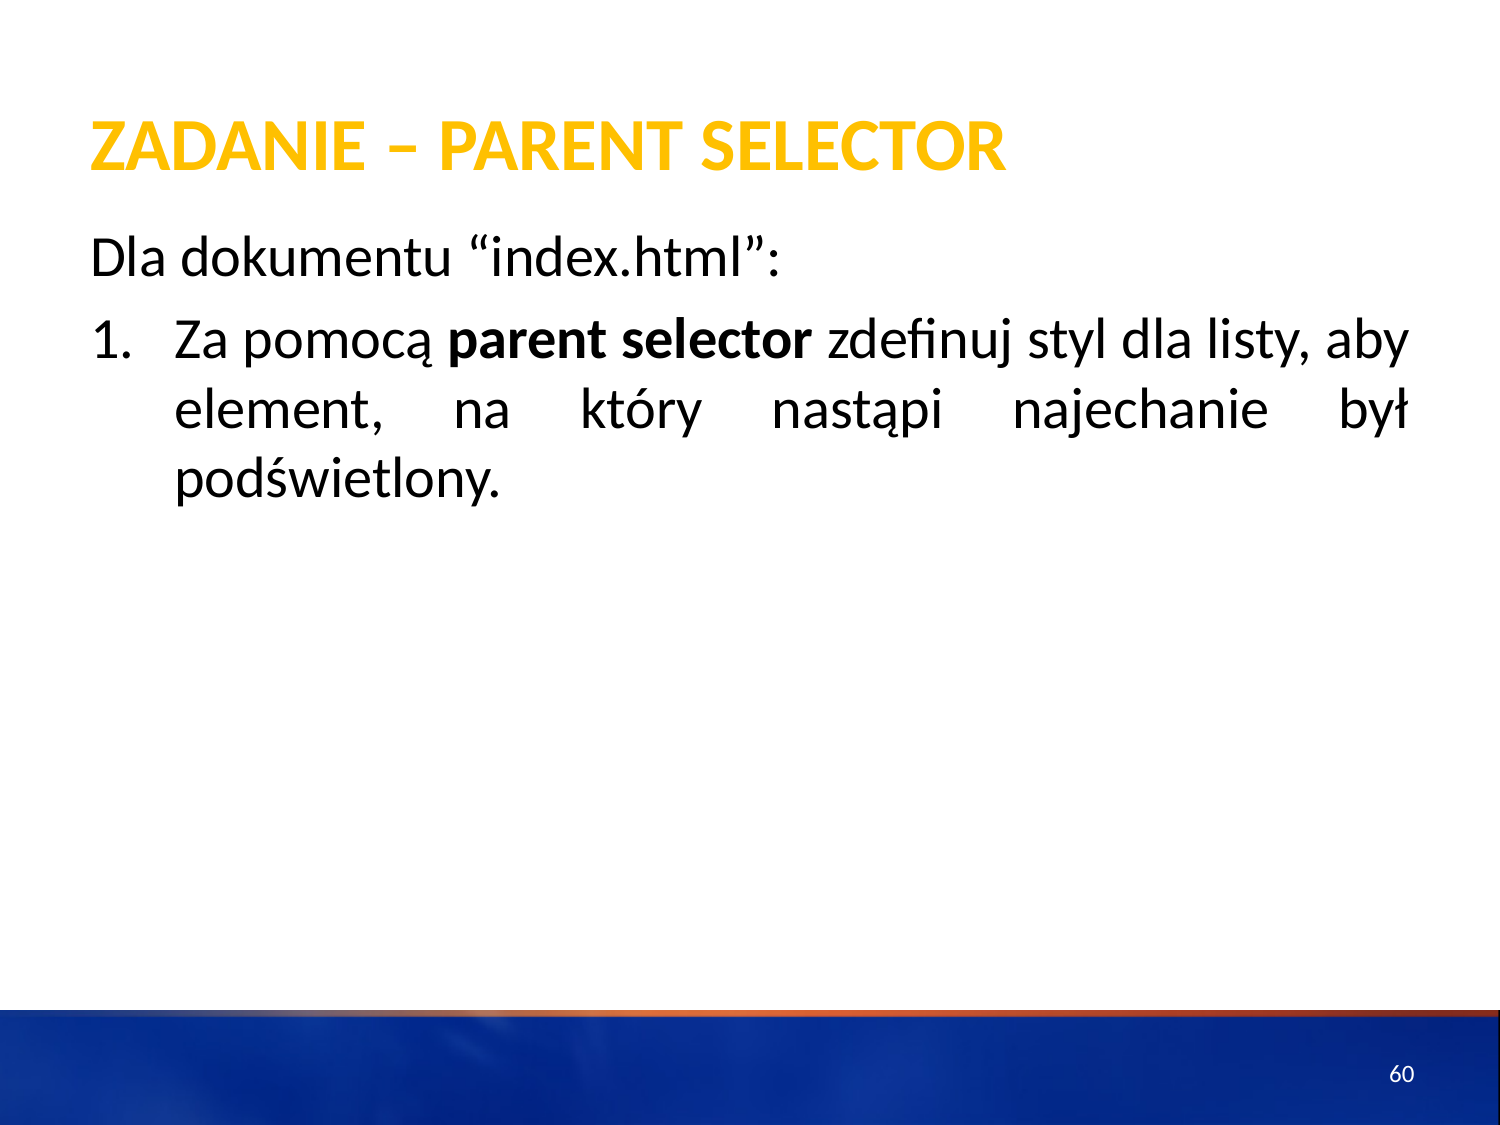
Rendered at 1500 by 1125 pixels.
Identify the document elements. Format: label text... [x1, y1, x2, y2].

list Dla dokumentu “index.html”: Za pomocą parent selector zdefinuj styl dla listy, aby element, na który nastąpi najechanie był podświetlony. [75, 210, 1425, 1005]
title ZADANIE – Parent Selector [75, 93, 1425, 188]
slide_number 60 [1215, 1042, 1430, 1103]
picture [0, 1010, 1500, 1125]
